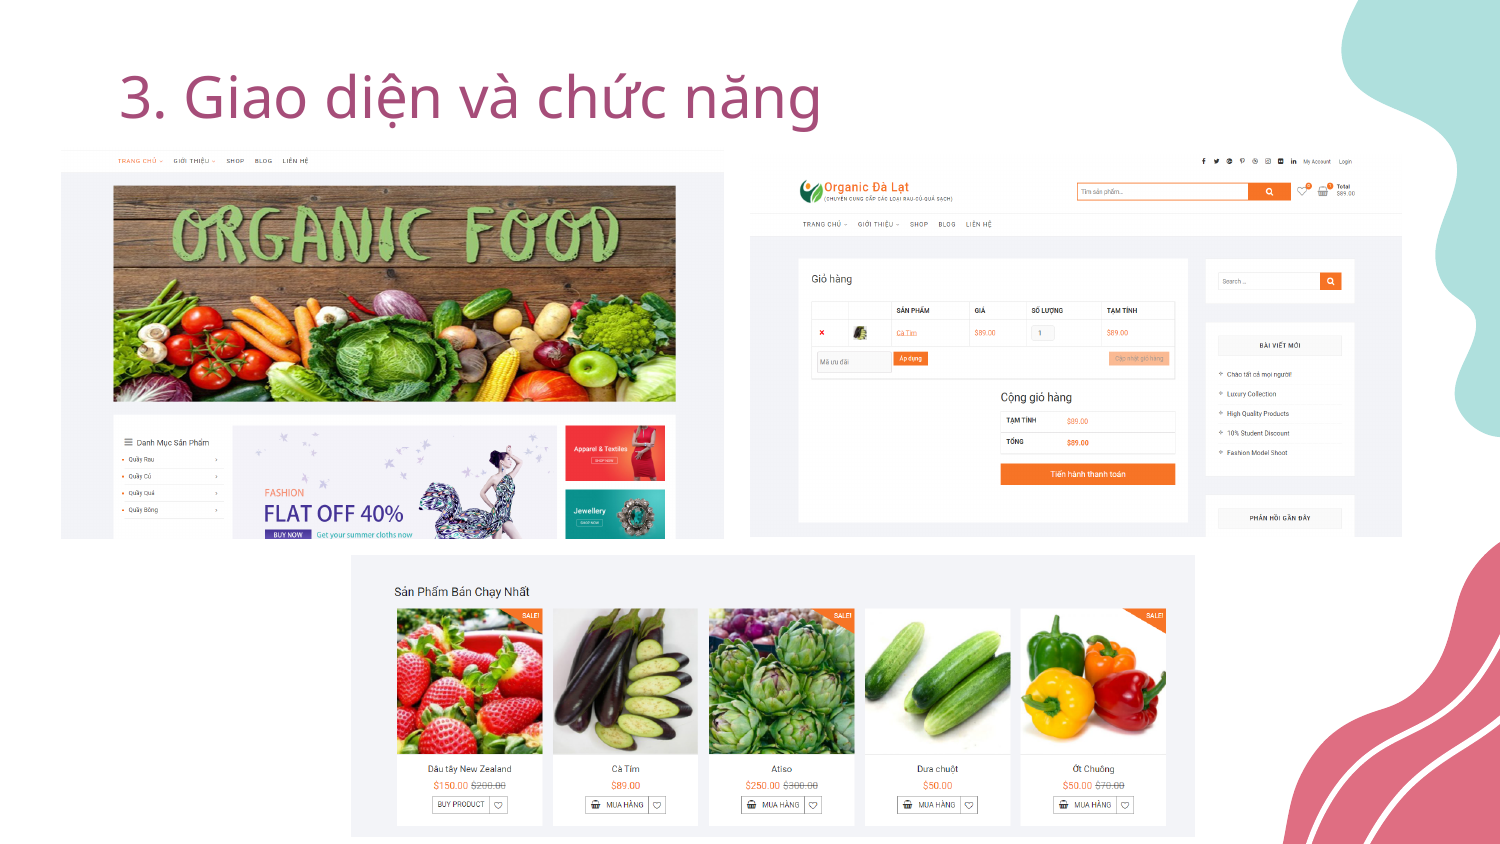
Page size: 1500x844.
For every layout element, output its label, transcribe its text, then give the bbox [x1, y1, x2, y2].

title 3. Giao diện và chức năng [104, 45, 1368, 138]
picture [351, 555, 1195, 838]
picture [749, 154, 1402, 537]
picture [61, 146, 724, 540]
